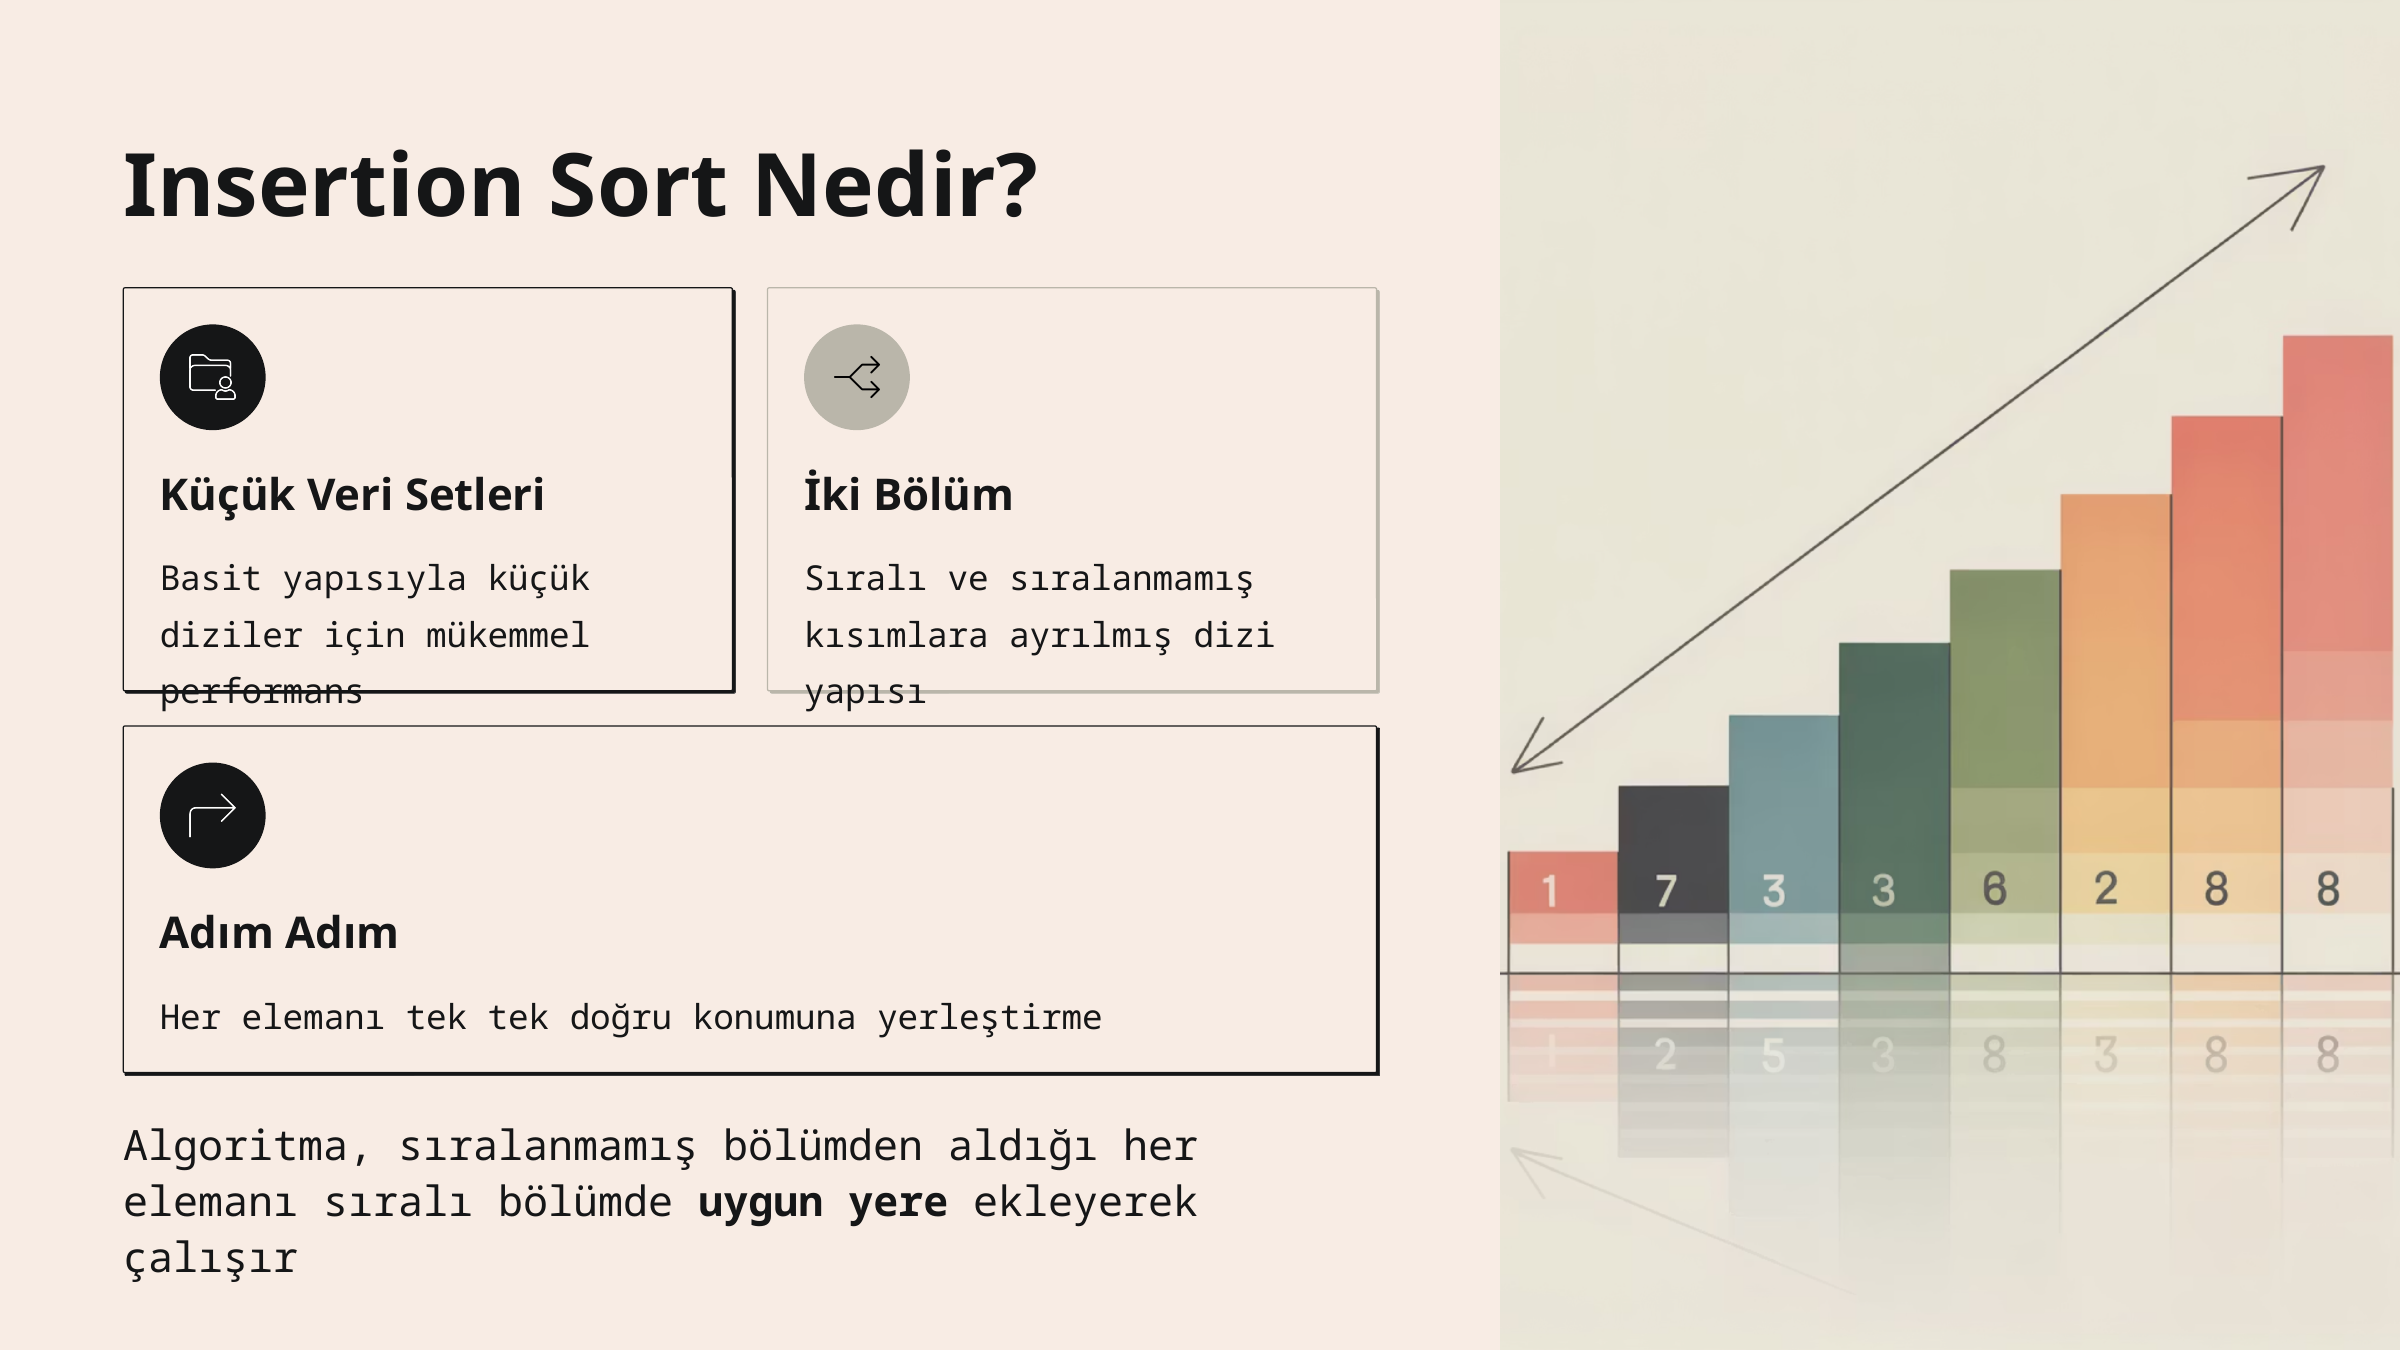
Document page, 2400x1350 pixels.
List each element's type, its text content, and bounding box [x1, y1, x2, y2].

text_box İki Bölüm [804, 465, 1245, 521]
text_box Basit yapısıyla küçük diziler için mükemmel performans [159, 541, 696, 655]
text_box Her elemanı tek tek doğru konumuna yerleştirme [159, 979, 1341, 1037]
text_box [123, 726, 1377, 1073]
picture [833, 353, 881, 401]
picture [1499, 0, 2400, 1350]
text_box [159, 762, 266, 869]
text_box Insertion Sort Nedir? [123, 124, 1123, 235]
text_box Algoritma, sıralanmamış bölümden aldığı her elemanı sıralı bölümde uygun yere ekleyerek çalışır [123, 1112, 1377, 1225]
picture [188, 791, 237, 840]
text_box [123, 287, 733, 691]
text_box Sıralı ve sıralanmamış kısımlara ayrılmış dizi yapısı [804, 541, 1341, 655]
text_box [804, 324, 910, 431]
picture [188, 353, 237, 401]
text_box Adım Adım [159, 903, 601, 959]
text_box [767, 287, 1377, 691]
text_box Küçük Veri Setleri [159, 465, 601, 521]
text_box [159, 324, 266, 431]
